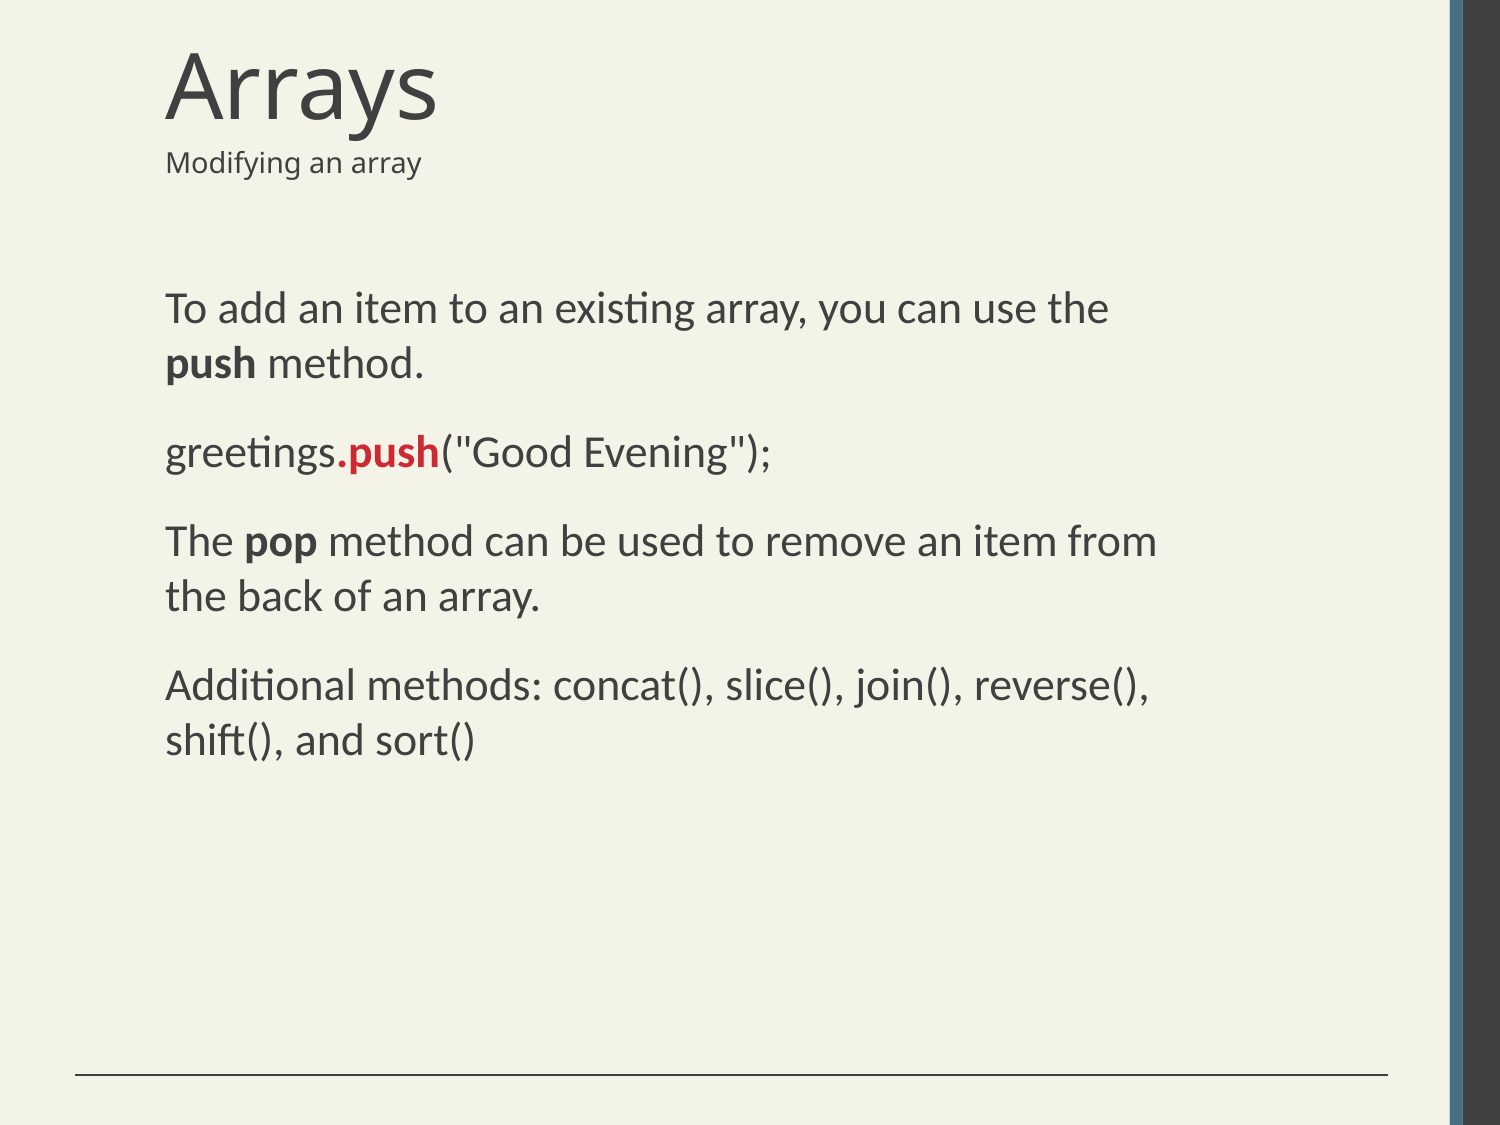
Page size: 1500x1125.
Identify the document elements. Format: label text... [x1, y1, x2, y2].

title Arrays [150, 20, 1425, 188]
list Modifying an array [150, 137, 1200, 188]
list To add an item to an existing array, you can use the push method. greetings.push("Good Evening"); The pop method can be used to remove an item from the back of an array. Additional methods: concat(), slice(), join(), reverse(), shift(), and sort() [150, 270, 1200, 1013]
